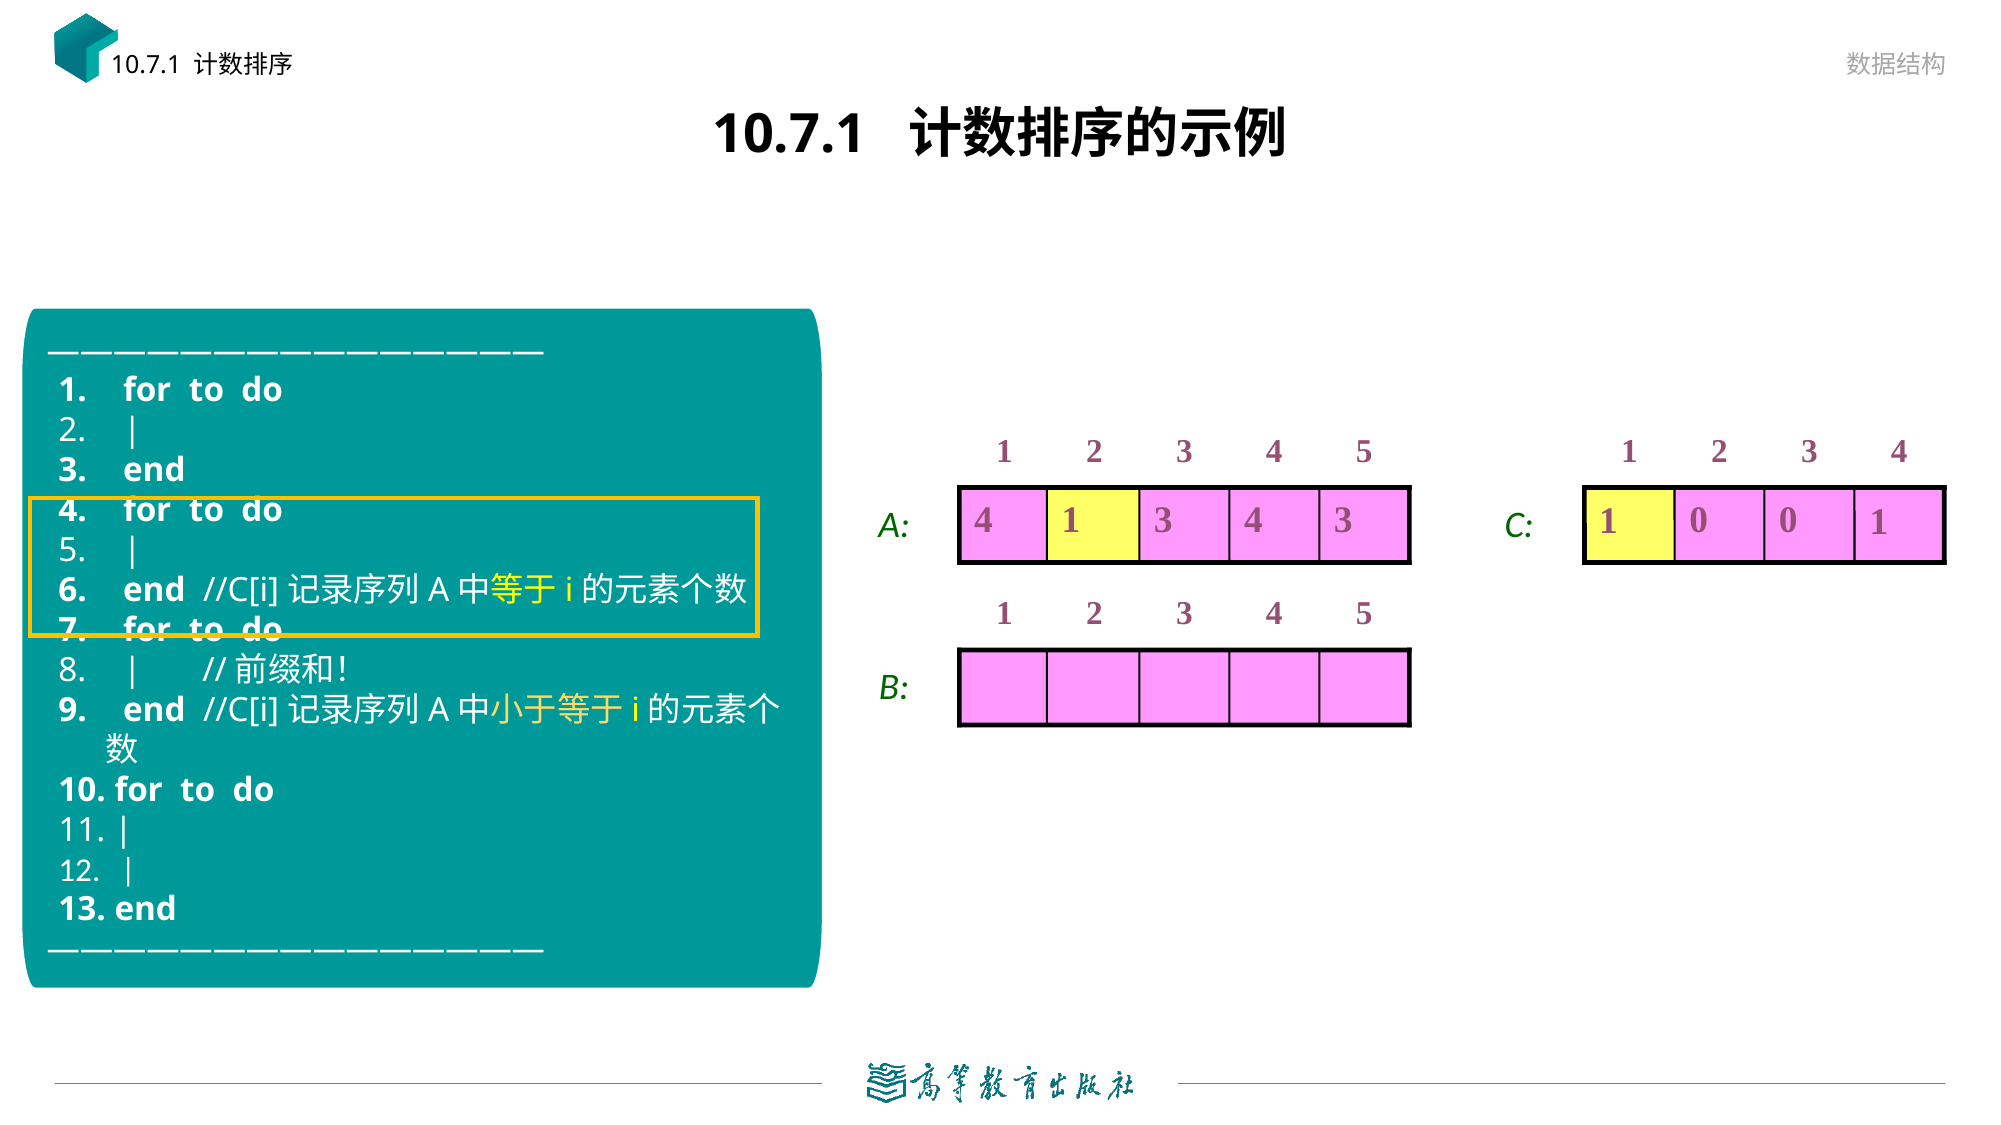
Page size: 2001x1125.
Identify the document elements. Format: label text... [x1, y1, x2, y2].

text_box C: [1489, 492, 1549, 553]
table_header 4 [1229, 587, 1319, 662]
table_header 2 [1049, 587, 1139, 662]
text_box 1 [1585, 500, 1674, 562]
table_header 1 [959, 425, 1049, 500]
title 10.7.1 计数排序的示例 [137, 92, 1863, 178]
table_header 5 [1319, 587, 1409, 662]
text_box 3 [1320, 500, 1409, 562]
text_box [1140, 662, 1229, 724]
text_box [29, 497, 758, 636]
table_header 3 [1139, 425, 1229, 500]
table_header 4 [1229, 425, 1319, 500]
text_box 1 [1855, 500, 1944, 562]
text_box 3 [1140, 500, 1229, 562]
table_header 1 [1584, 425, 1674, 500]
subtitle 10.7.1 计数排序 [95, 44, 894, 99]
text_box [960, 662, 1046, 724]
table_header 1 [959, 587, 1049, 662]
text_box [1230, 662, 1319, 725]
text_box A: [863, 492, 926, 553]
text_box 1 [1047, 500, 1139, 562]
table_header 4 [1854, 425, 1944, 500]
table_header 3 [1764, 425, 1854, 500]
text_box [1320, 662, 1409, 725]
table_header 2 [1049, 425, 1139, 500]
text_box [1047, 662, 1139, 724]
table_header 2 [1674, 425, 1764, 500]
picture [867, 1063, 1133, 1103]
table_header 5 [1319, 425, 1409, 500]
text_box 4 [960, 500, 1046, 562]
list 数据结构 [1115, 32, 1962, 86]
table_header 3 [1139, 587, 1229, 662]
text_box 0 [1765, 500, 1854, 562]
text_box 4 [1230, 500, 1319, 562]
text_box B: [864, 655, 925, 715]
text_box 0 [1675, 500, 1764, 562]
